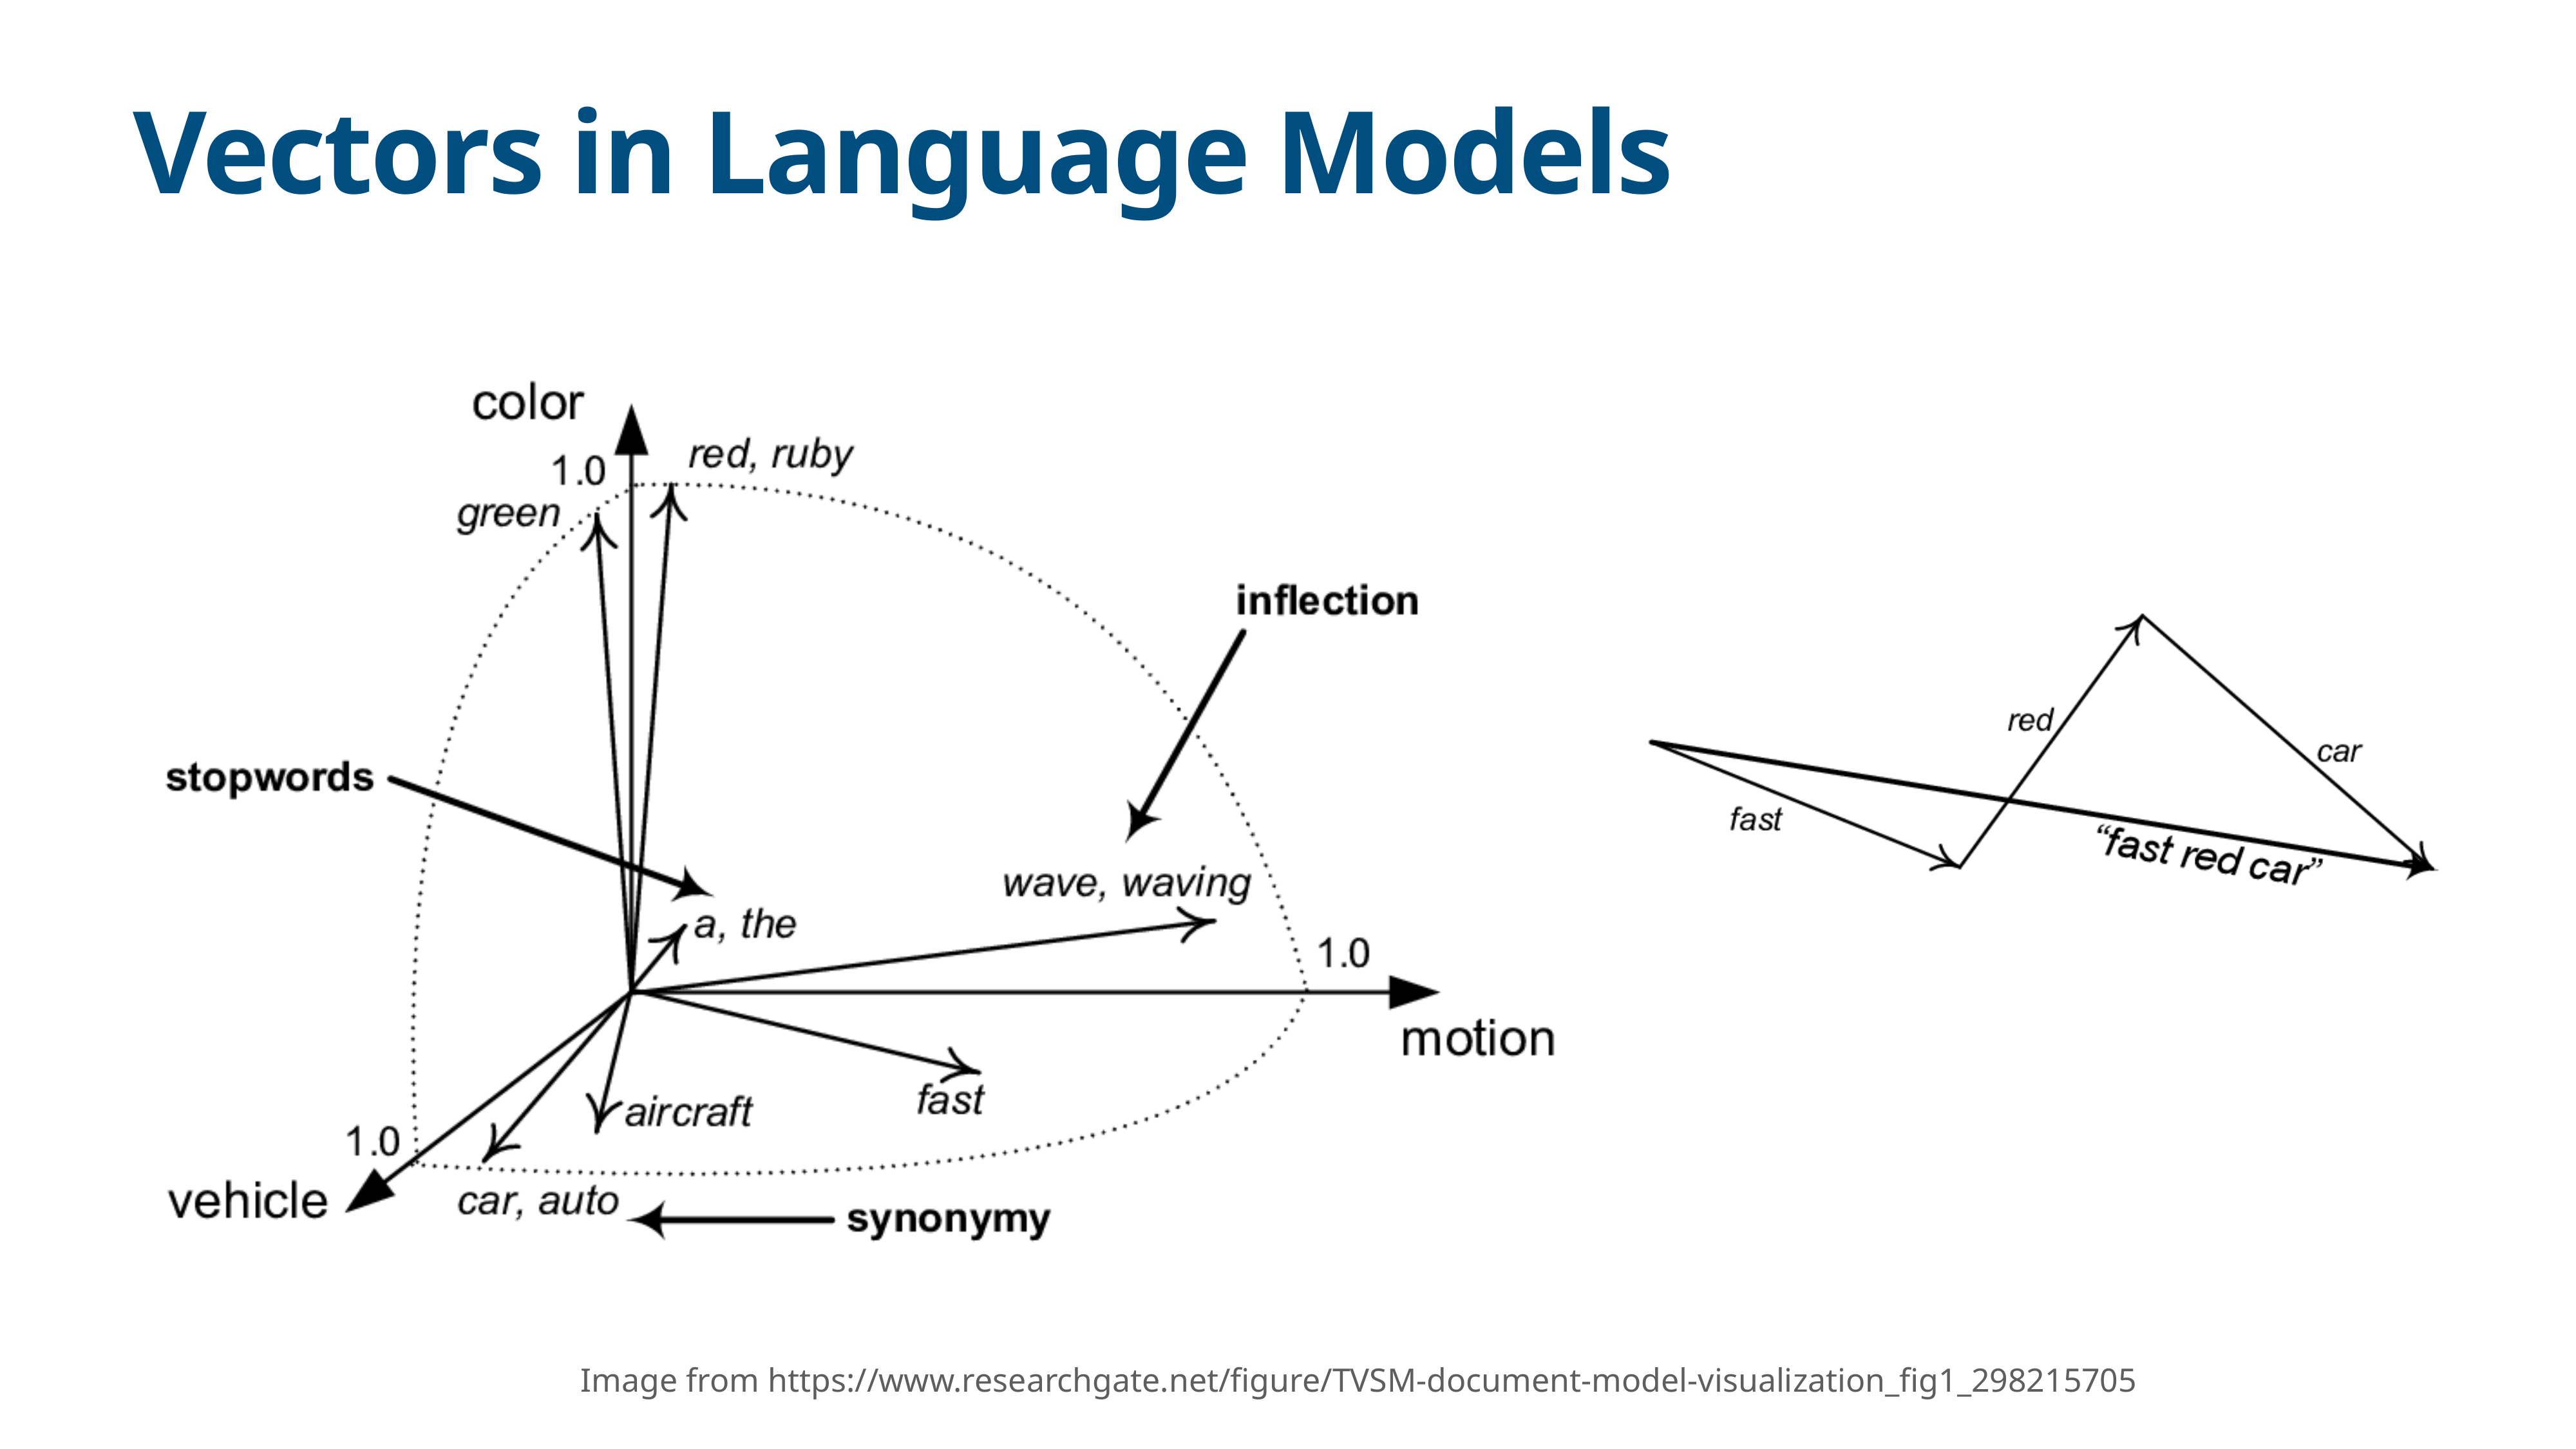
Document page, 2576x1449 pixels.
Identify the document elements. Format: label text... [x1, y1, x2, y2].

title Vectors in Language Models [127, 100, 2449, 252]
picture [156, 362, 1598, 1245]
text_box Image from https://www.researchgate.net/figure/TVSM-document-model-visualization_fig1_298215705 [575, 1354, 2143, 1404]
picture [1639, 592, 2449, 891]
